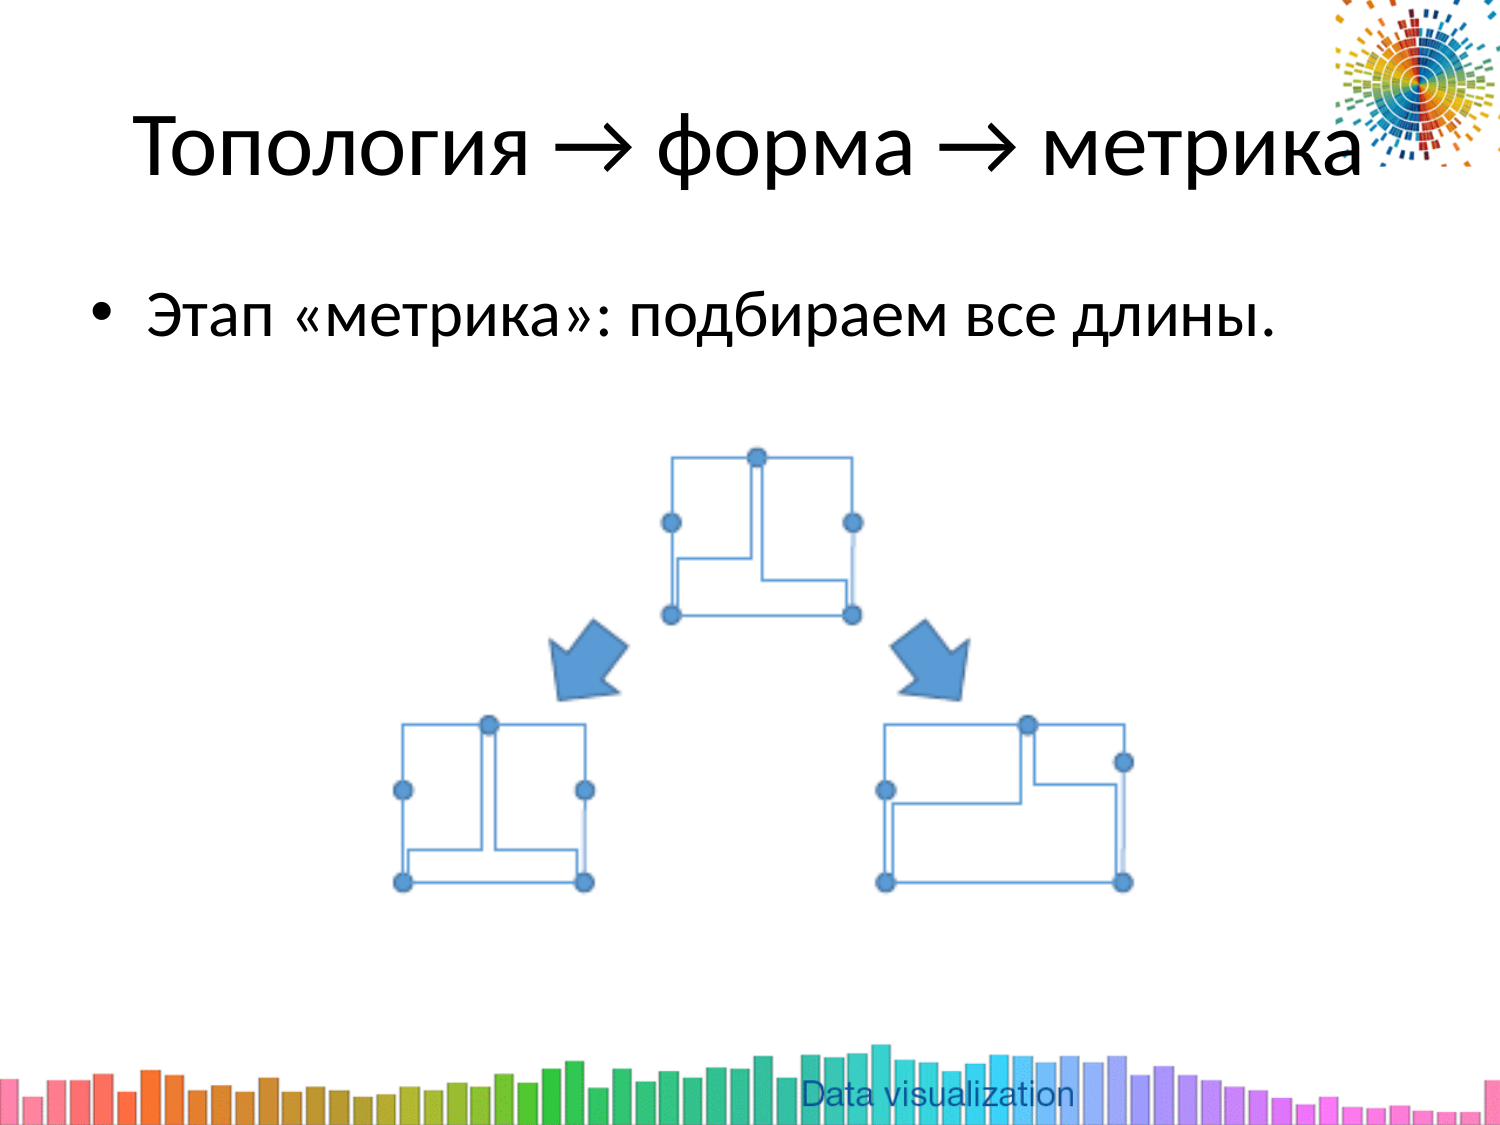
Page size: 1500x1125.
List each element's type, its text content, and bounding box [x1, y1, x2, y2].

title Топология → форма → метрика [75, 45, 1425, 233]
picture [0, 0, 1500, 1125]
list Этап «метрика»: подбираем все длины. [75, 262, 1425, 1005]
